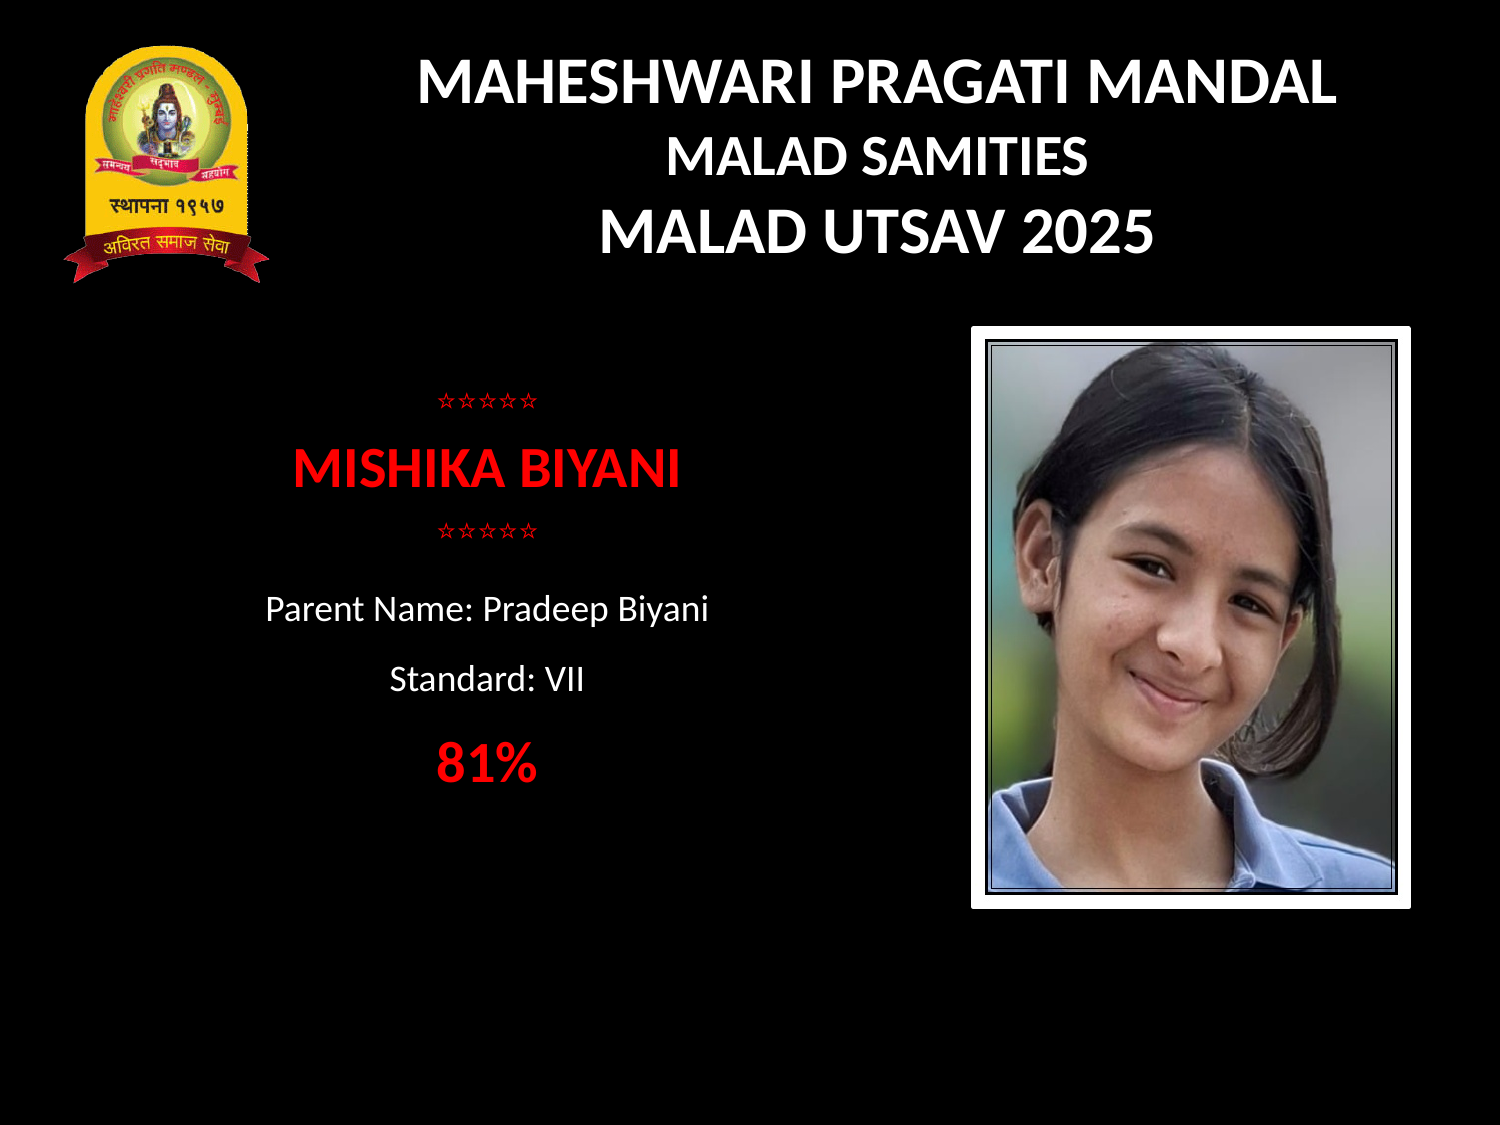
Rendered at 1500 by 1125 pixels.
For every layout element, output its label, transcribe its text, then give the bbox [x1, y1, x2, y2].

picture [29, 29, 297, 301]
picture [974, 329, 1408, 907]
text_box ⭐⭐⭐⭐⭐ MISHIKA BIYANI ⭐⭐⭐⭐⭐ Parent Name: Pradeep Biyani Standard: VII 81% [74, 374, 900, 802]
text_box MAHESHWARI PRAGATI MANDAL MALAD SAMITIES MALAD UTSAV 2025 [401, 29, 1354, 275]
